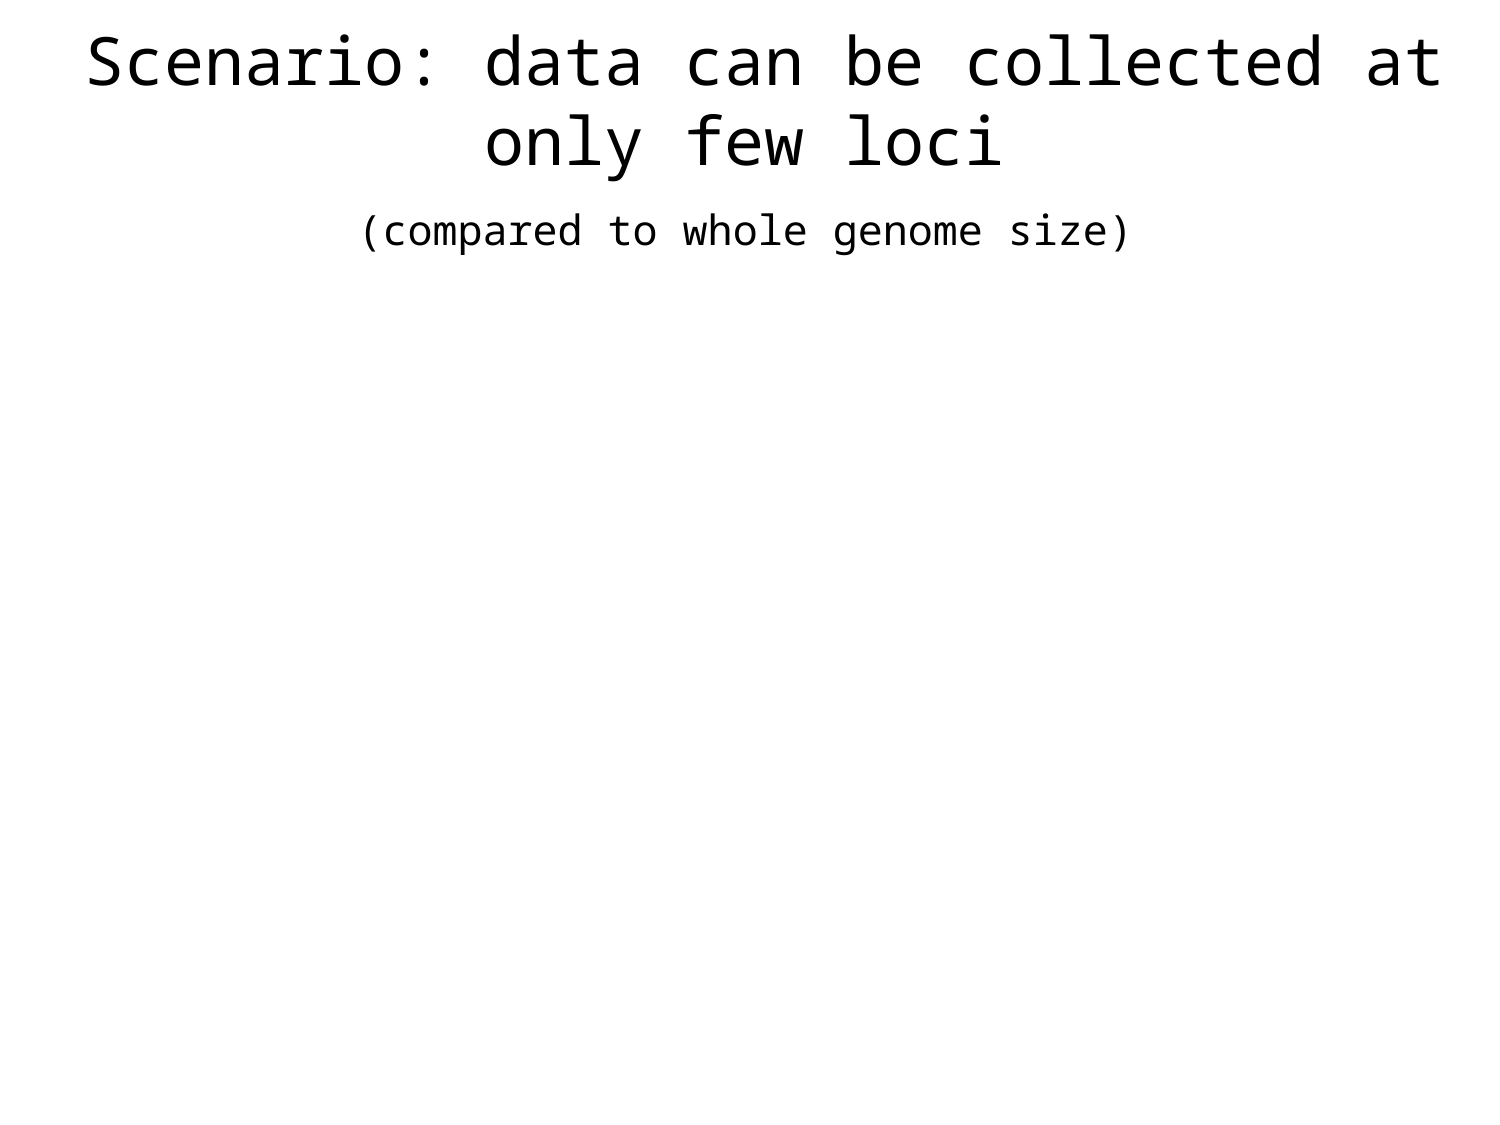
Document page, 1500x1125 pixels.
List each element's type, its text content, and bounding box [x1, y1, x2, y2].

title Scenario: data can be collected at only few loci (compared to whole genome size) [29, 45, 1500, 233]
